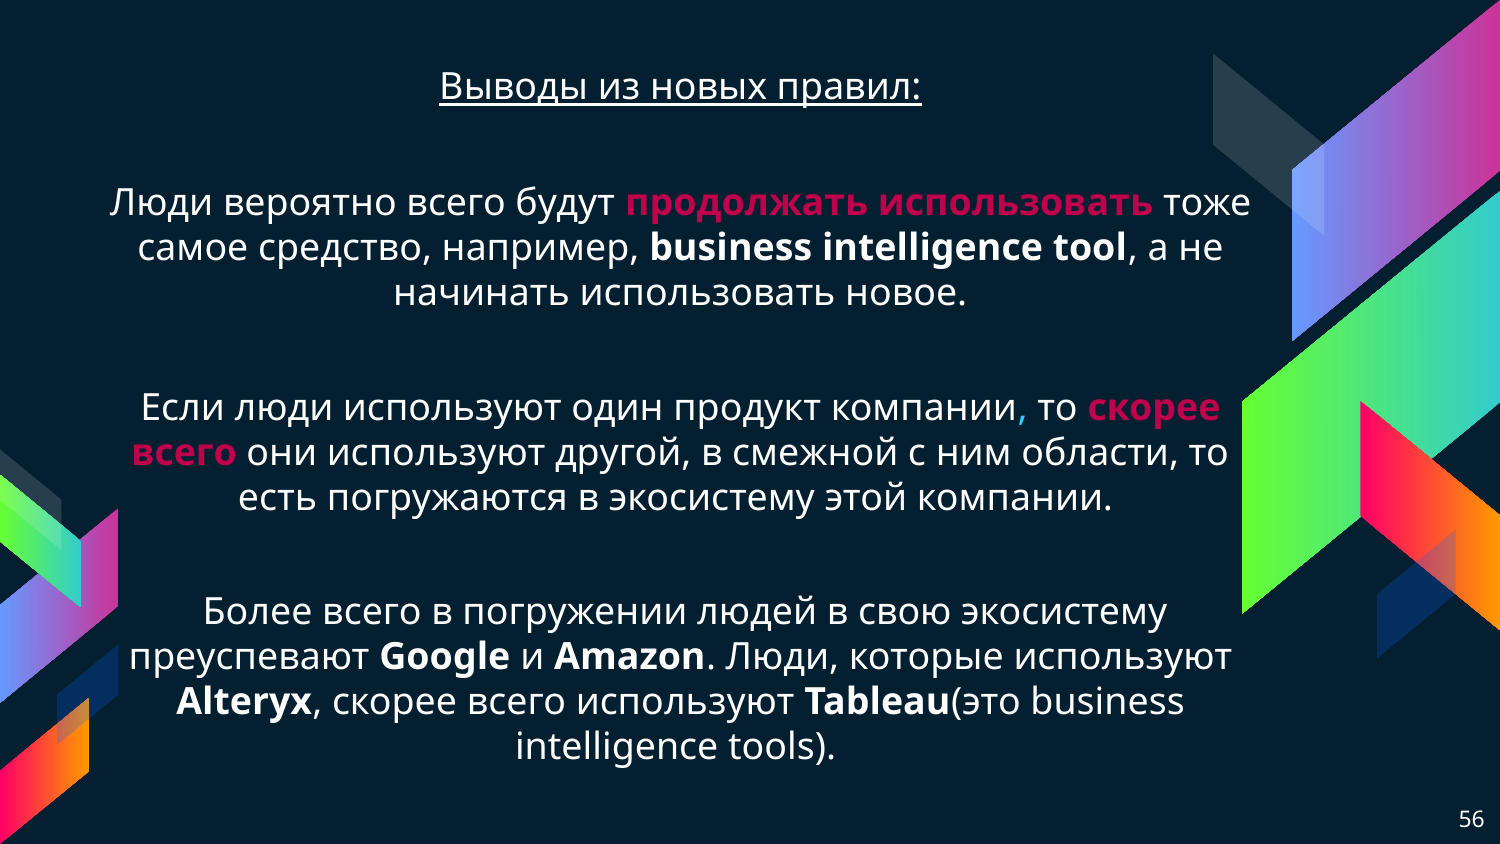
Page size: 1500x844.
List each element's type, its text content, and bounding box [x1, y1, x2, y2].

slide_number 56 [1403, 789, 1500, 844]
text_box Выводы из новых правил: Люди вероятно всего будут продолжать использовать тоже самое средство, например, business intelligence tool, а не начинать использовать новое. Если люди используют один продукт компании, то скорее всего они используют другой, в смежной с ним области, то есть погружаются в экосистему этой компании. Более всего в погружении людей в свою экосистему преуспевают Google и Amazon. Люди, которые используют Alteryx, скорее всего используют Tableau(это business intelligence tools). [92, 209, 1269, 621]
